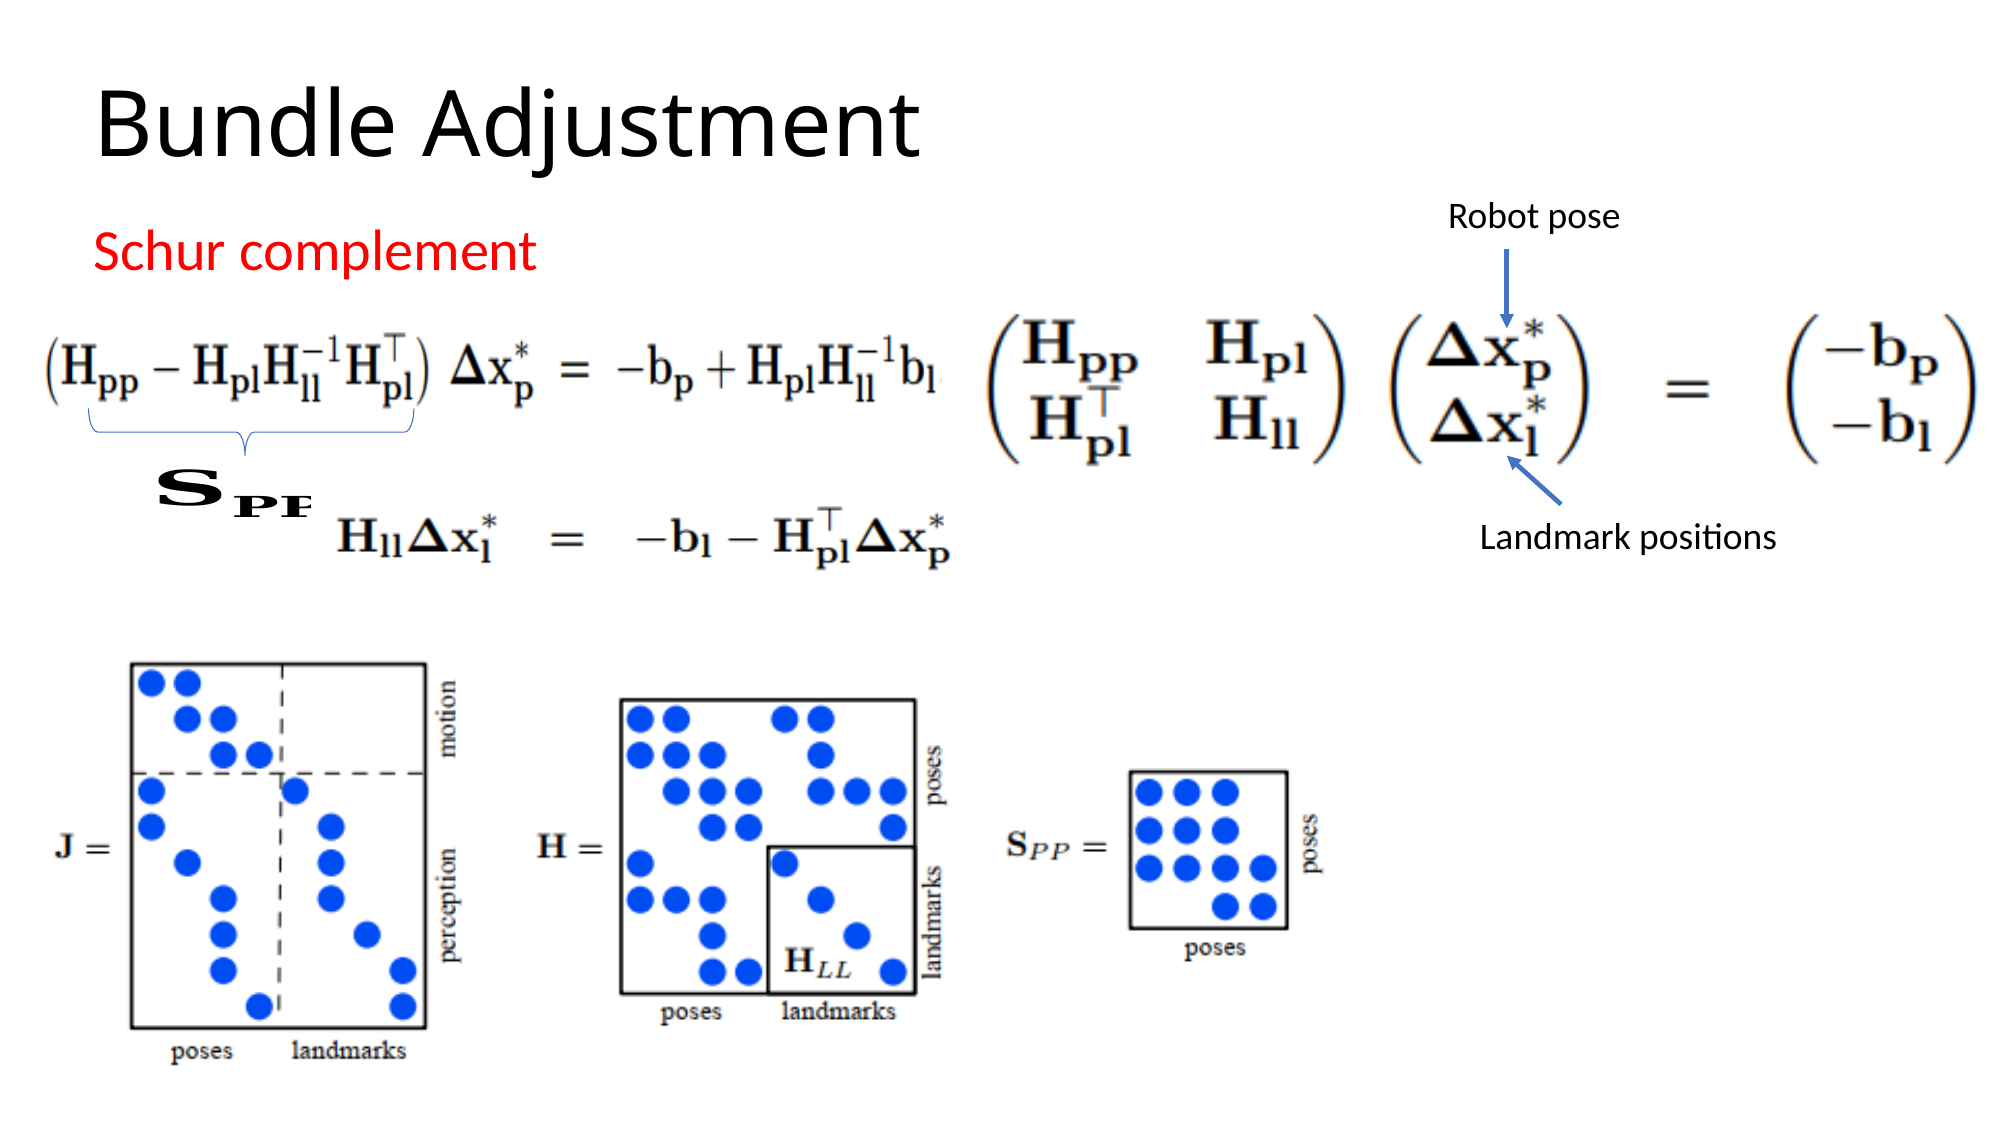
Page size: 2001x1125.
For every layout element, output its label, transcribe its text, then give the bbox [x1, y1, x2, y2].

text_box Robot pose [1433, 183, 1817, 244]
picture [27, 271, 2000, 593]
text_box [1506, 455, 1562, 505]
text_box [88, 418, 414, 456]
picture [0, 624, 1370, 1107]
title Bundle Adjustment [78, 18, 1804, 236]
text_box Landmark positions [1464, 504, 1849, 565]
text_box Schur complement [78, 204, 608, 290]
